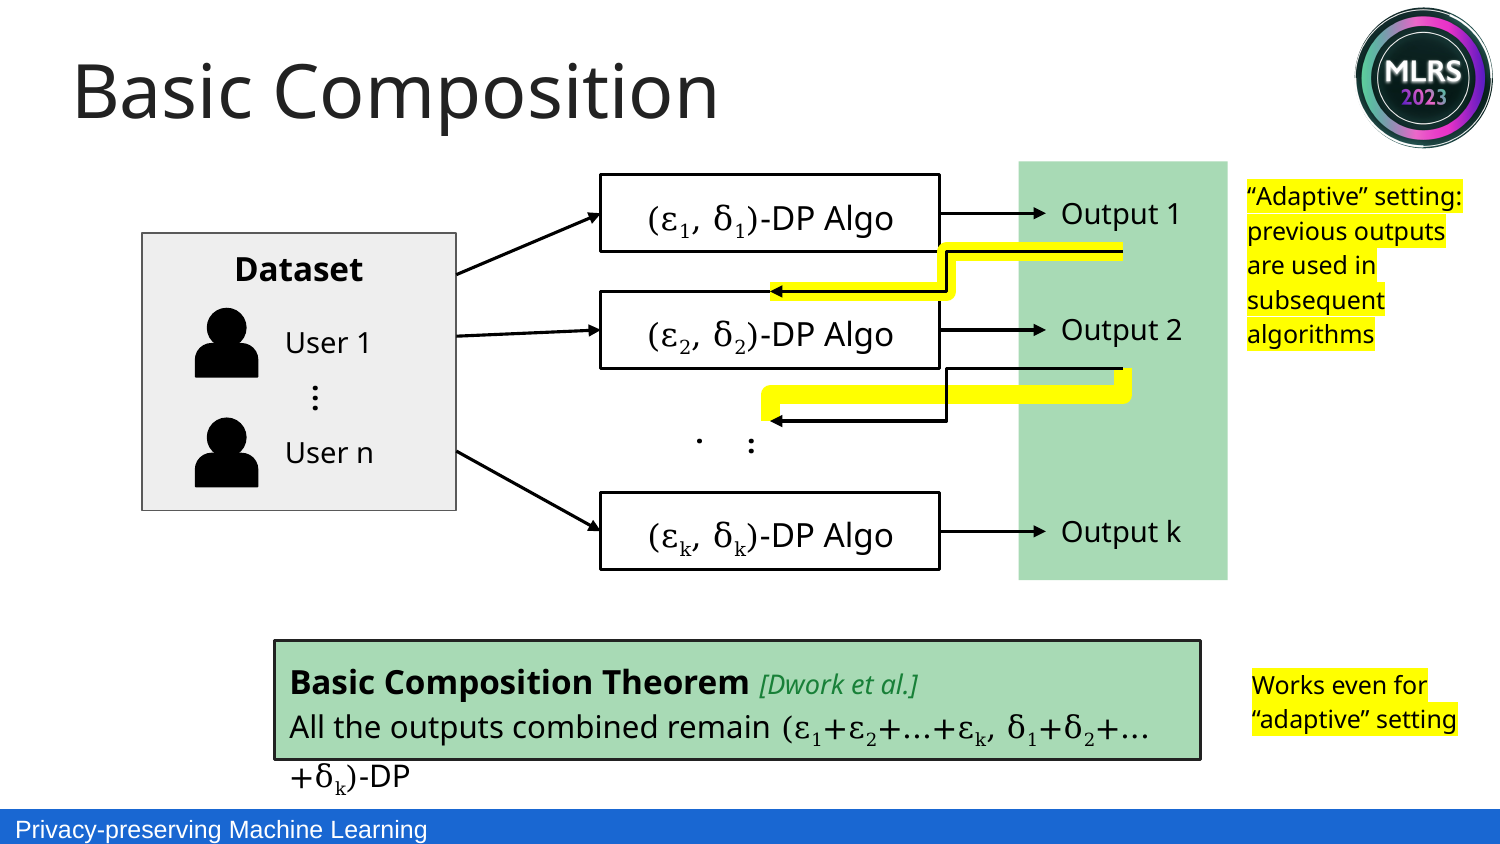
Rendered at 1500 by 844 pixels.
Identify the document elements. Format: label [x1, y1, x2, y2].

text_box [1236, 649, 1477, 750]
text_box [274, 640, 1201, 760]
text_box [141, 161, 1500, 581]
picture [1375, 7, 1493, 133]
text_box [55, 28, 1467, 149]
